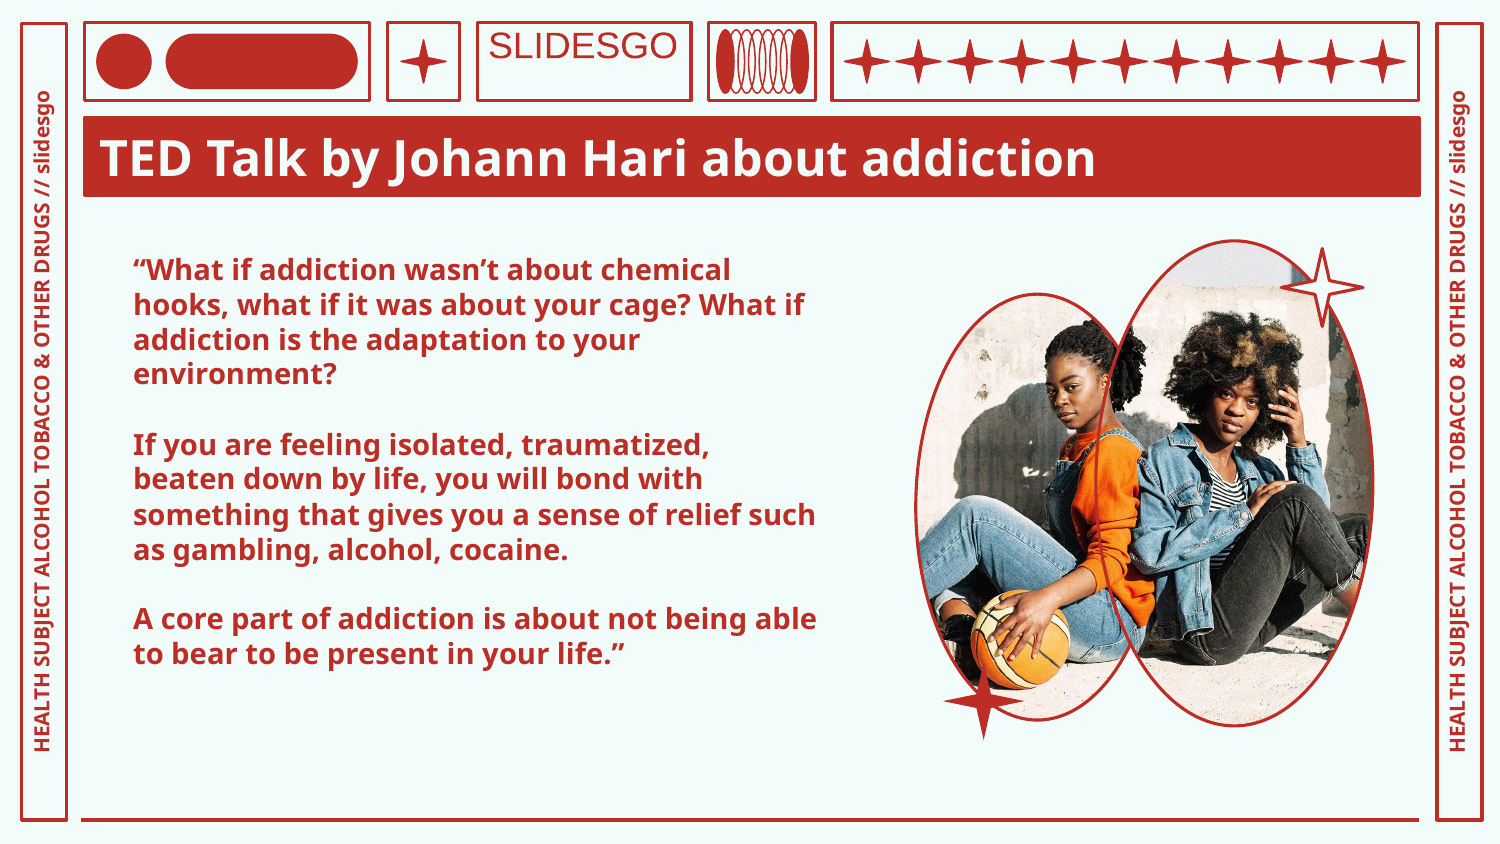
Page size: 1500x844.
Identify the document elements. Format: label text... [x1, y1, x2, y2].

title TED Talk by Johann Hari about addiction [83, 116, 1421, 197]
subtitle “What if addiction wasn’t about chemical hooks, what if it was about your cage? What if addiction is the adaptation to your environment? If you are feeling isolated, traumatized, beaten down by life, you will bond with something that gives you a sense of relief such as gambling, alcohol, cocaine. A core part of addiction is about not being able to bear to be present in your life.” [118, 262, 836, 729]
picture [915, 240, 1374, 727]
text_box [981, 729, 987, 741]
text_box HEALTH SUBJECT ALCOHOL TOBACCO & OTHER DRUGS // slidesgo [21, 23, 67, 821]
text_box HEALTH SUBJECT ALCOHOL TOBACCO & OTHER DRUGS // slidesgo [1436, 23, 1482, 821]
